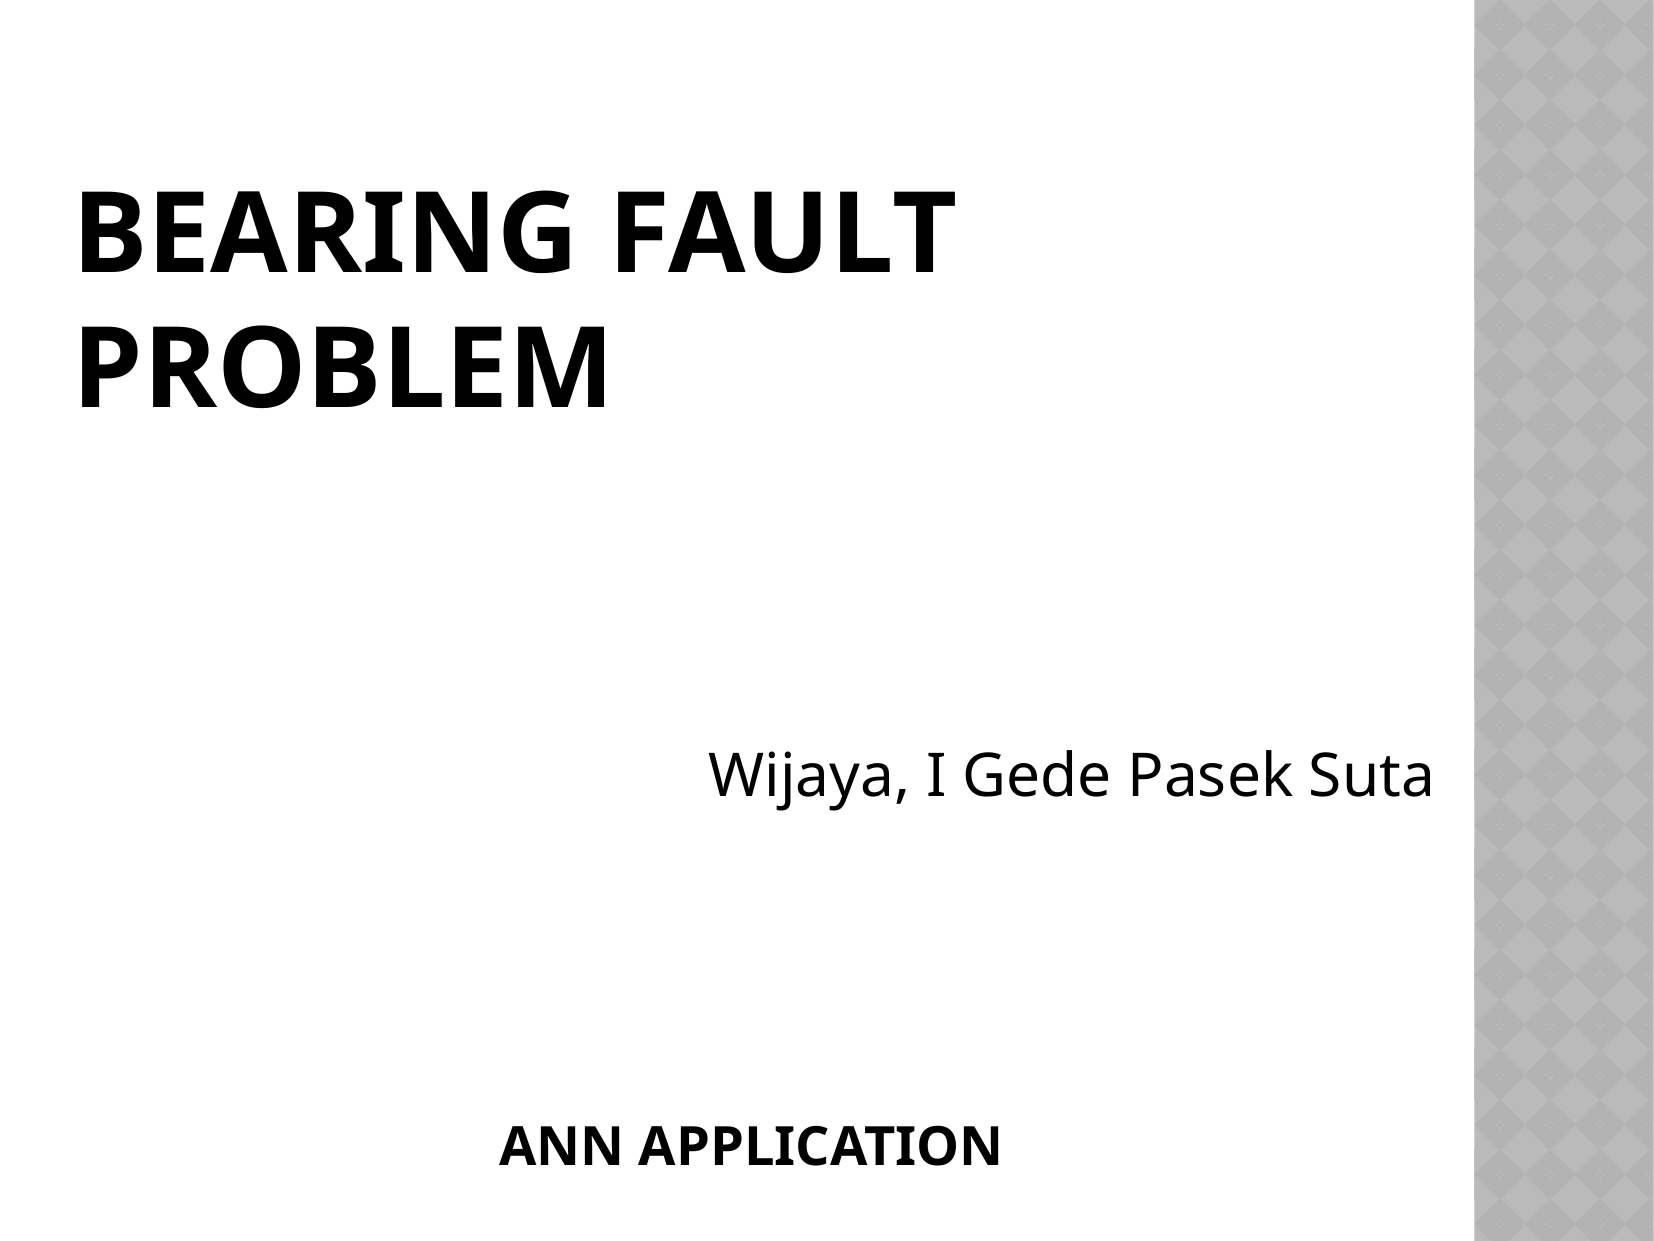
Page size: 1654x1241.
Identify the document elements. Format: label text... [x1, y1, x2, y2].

subtitle Wijaya, I Gede Pasek Suta [239, 403, 1453, 969]
title ANN Application [39, 969, 1465, 1177]
title Bearing Fault Problem [64, 159, 1452, 430]
